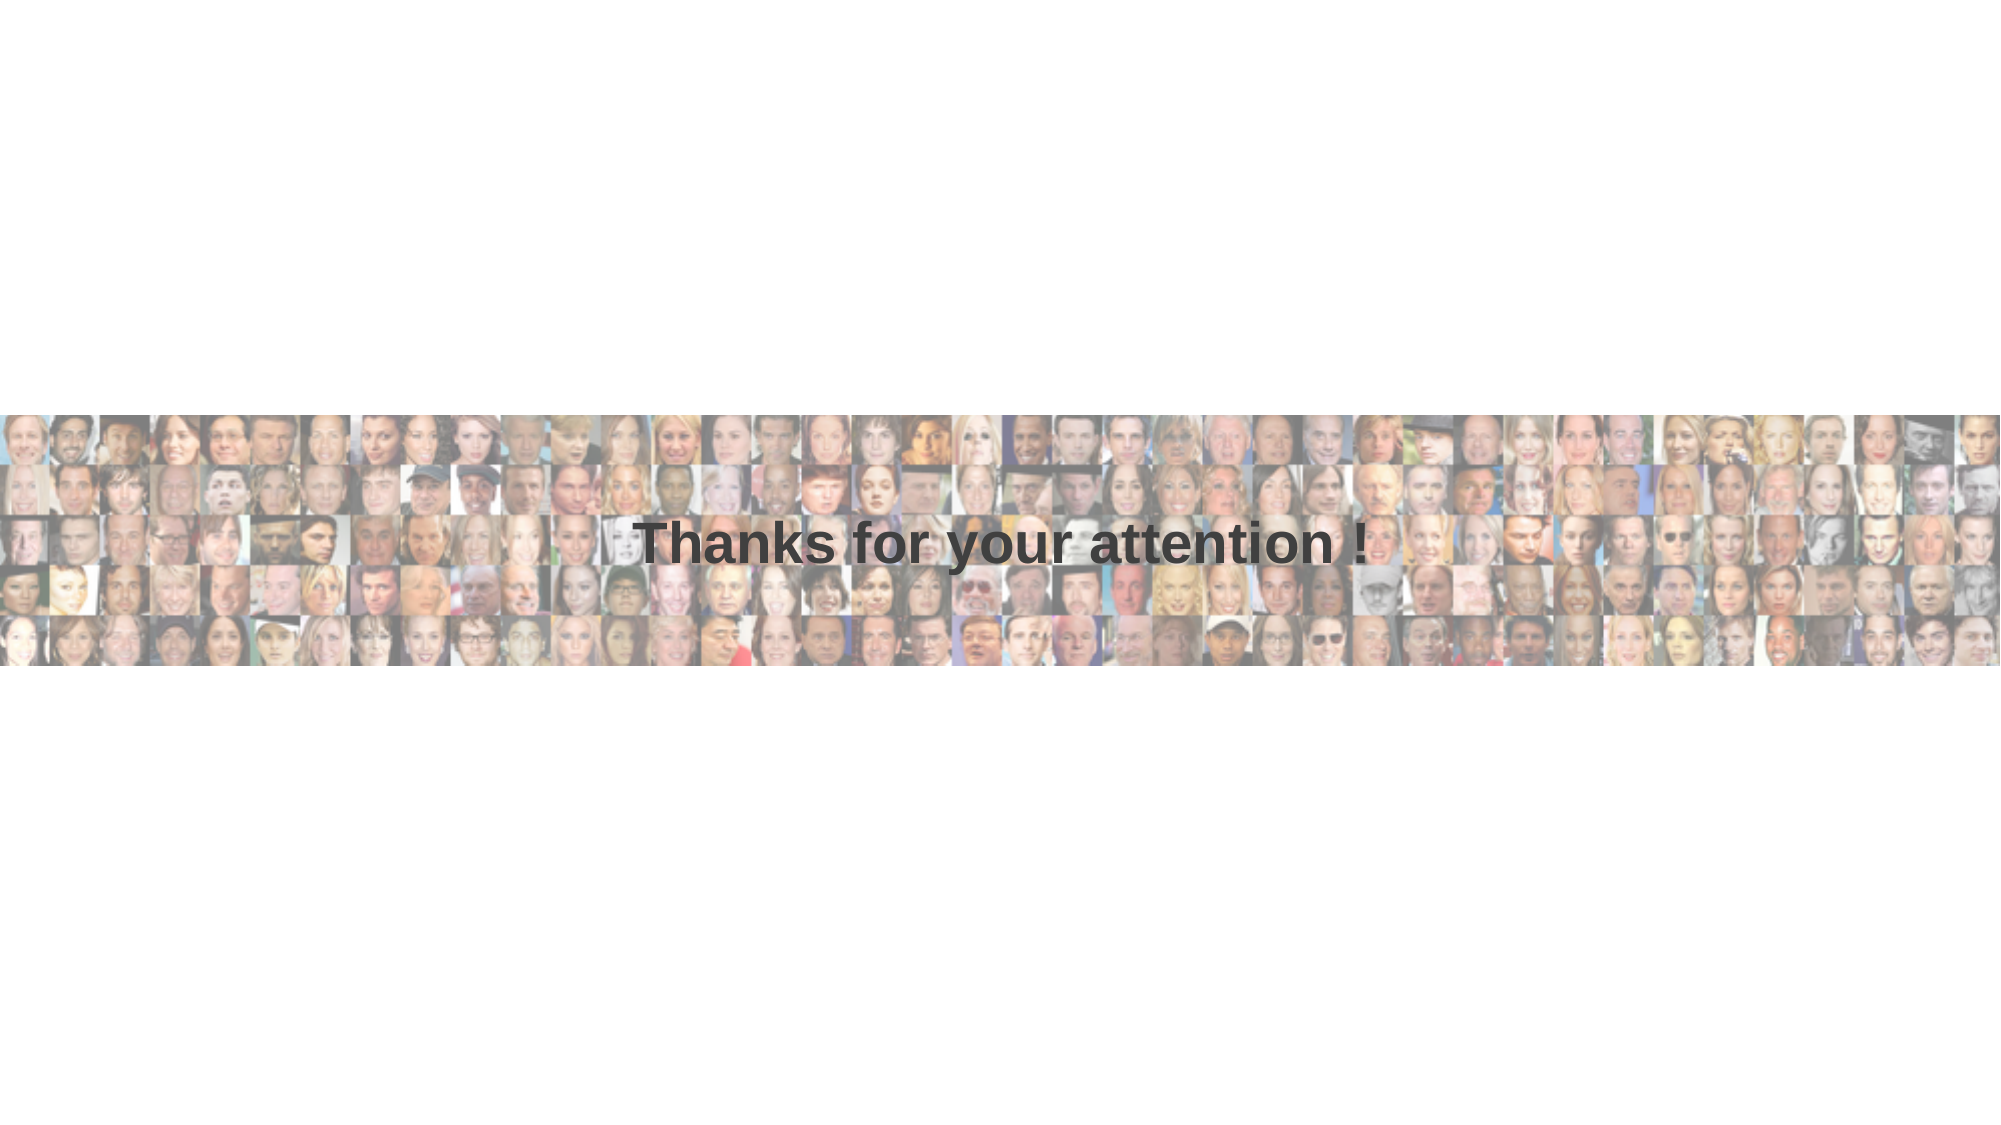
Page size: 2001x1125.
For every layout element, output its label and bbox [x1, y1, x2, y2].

picture [0, 415, 2000, 666]
